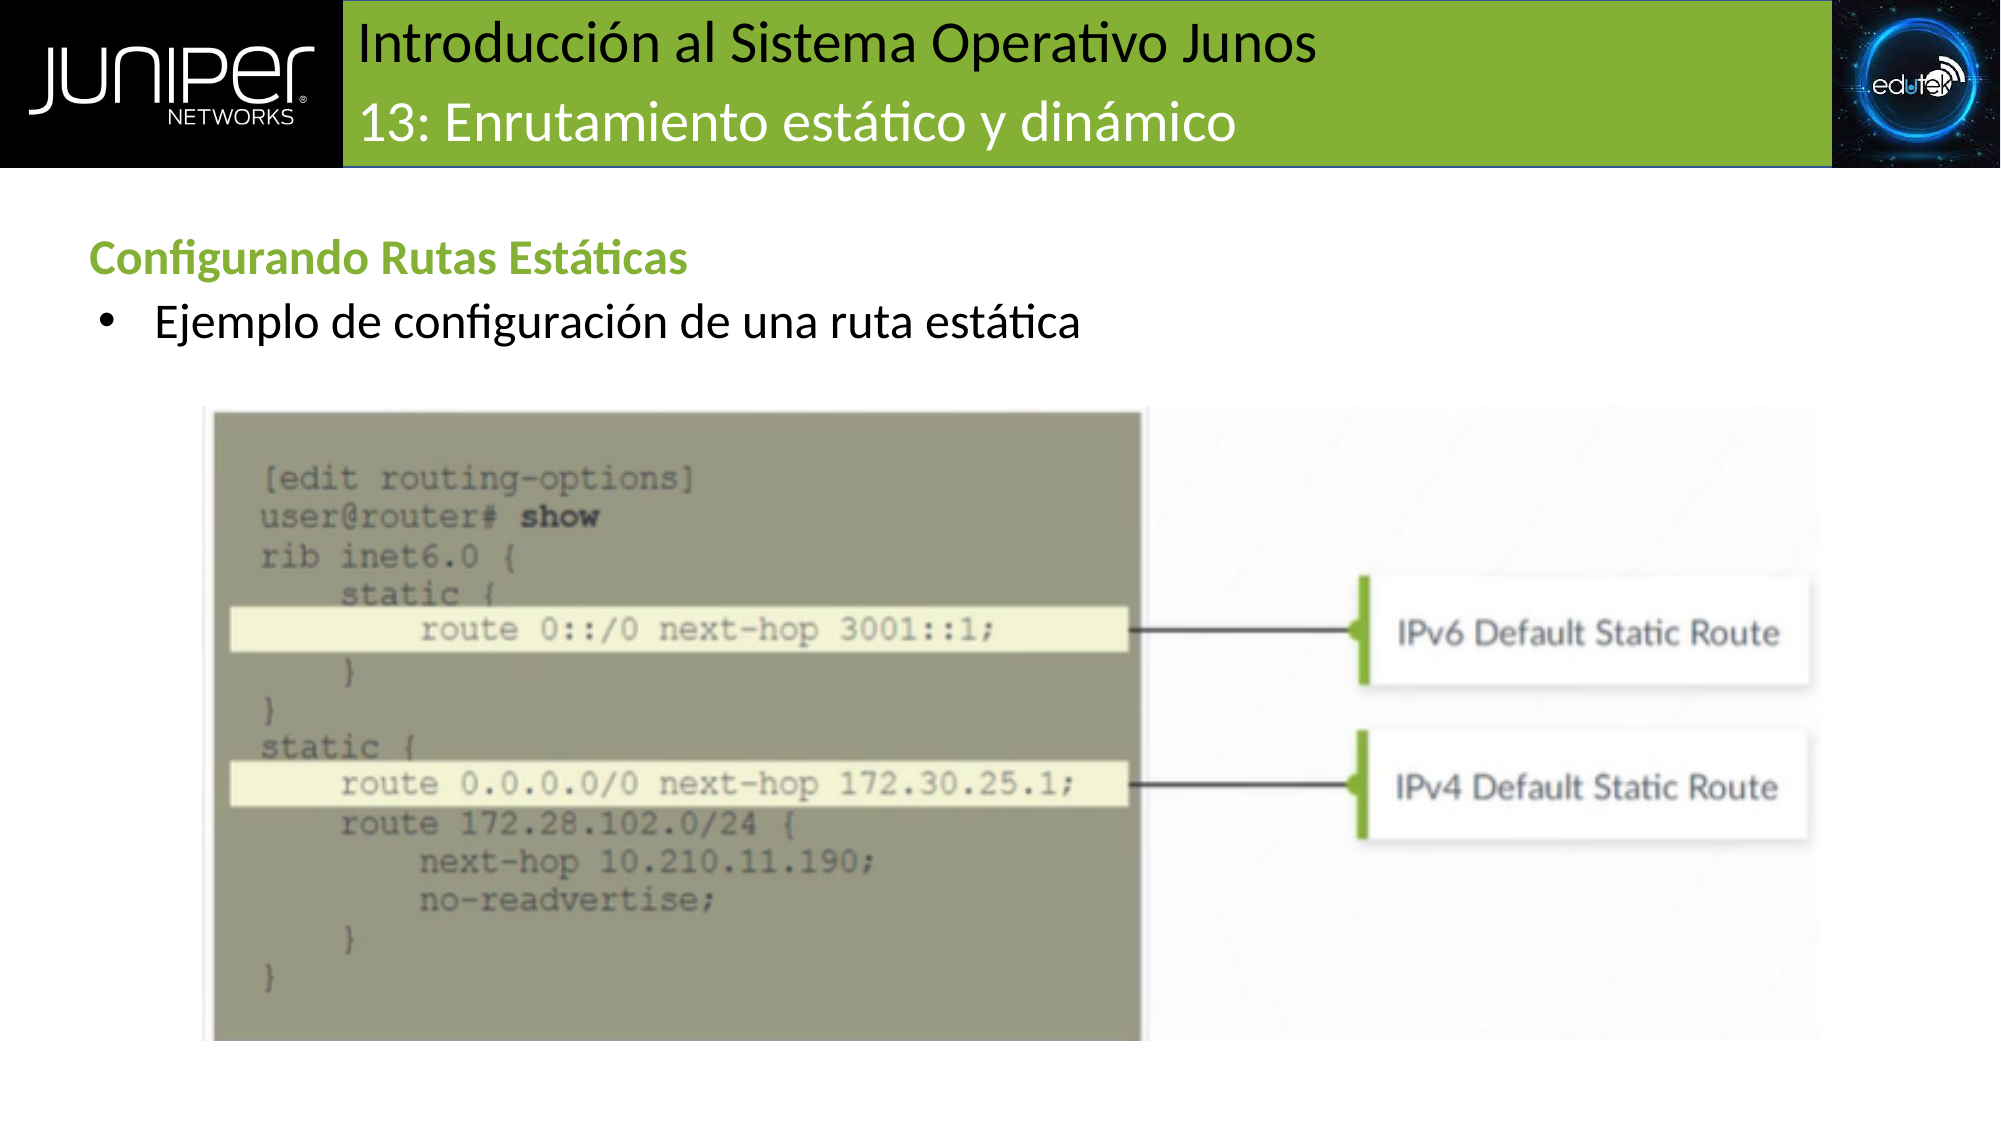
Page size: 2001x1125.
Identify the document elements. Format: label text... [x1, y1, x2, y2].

title Introducción al Sistema Operativo Junos [342, 3, 2000, 84]
picture [1832, 84, 2000, 168]
list 13: Enrutamiento estático y dinámico [342, 83, 1606, 168]
picture [201, 406, 1821, 1041]
list Configurando Rutas Estáticas Ejemplo de configuración de una ruta estática [74, 223, 1949, 938]
picture [0, 0, 343, 168]
